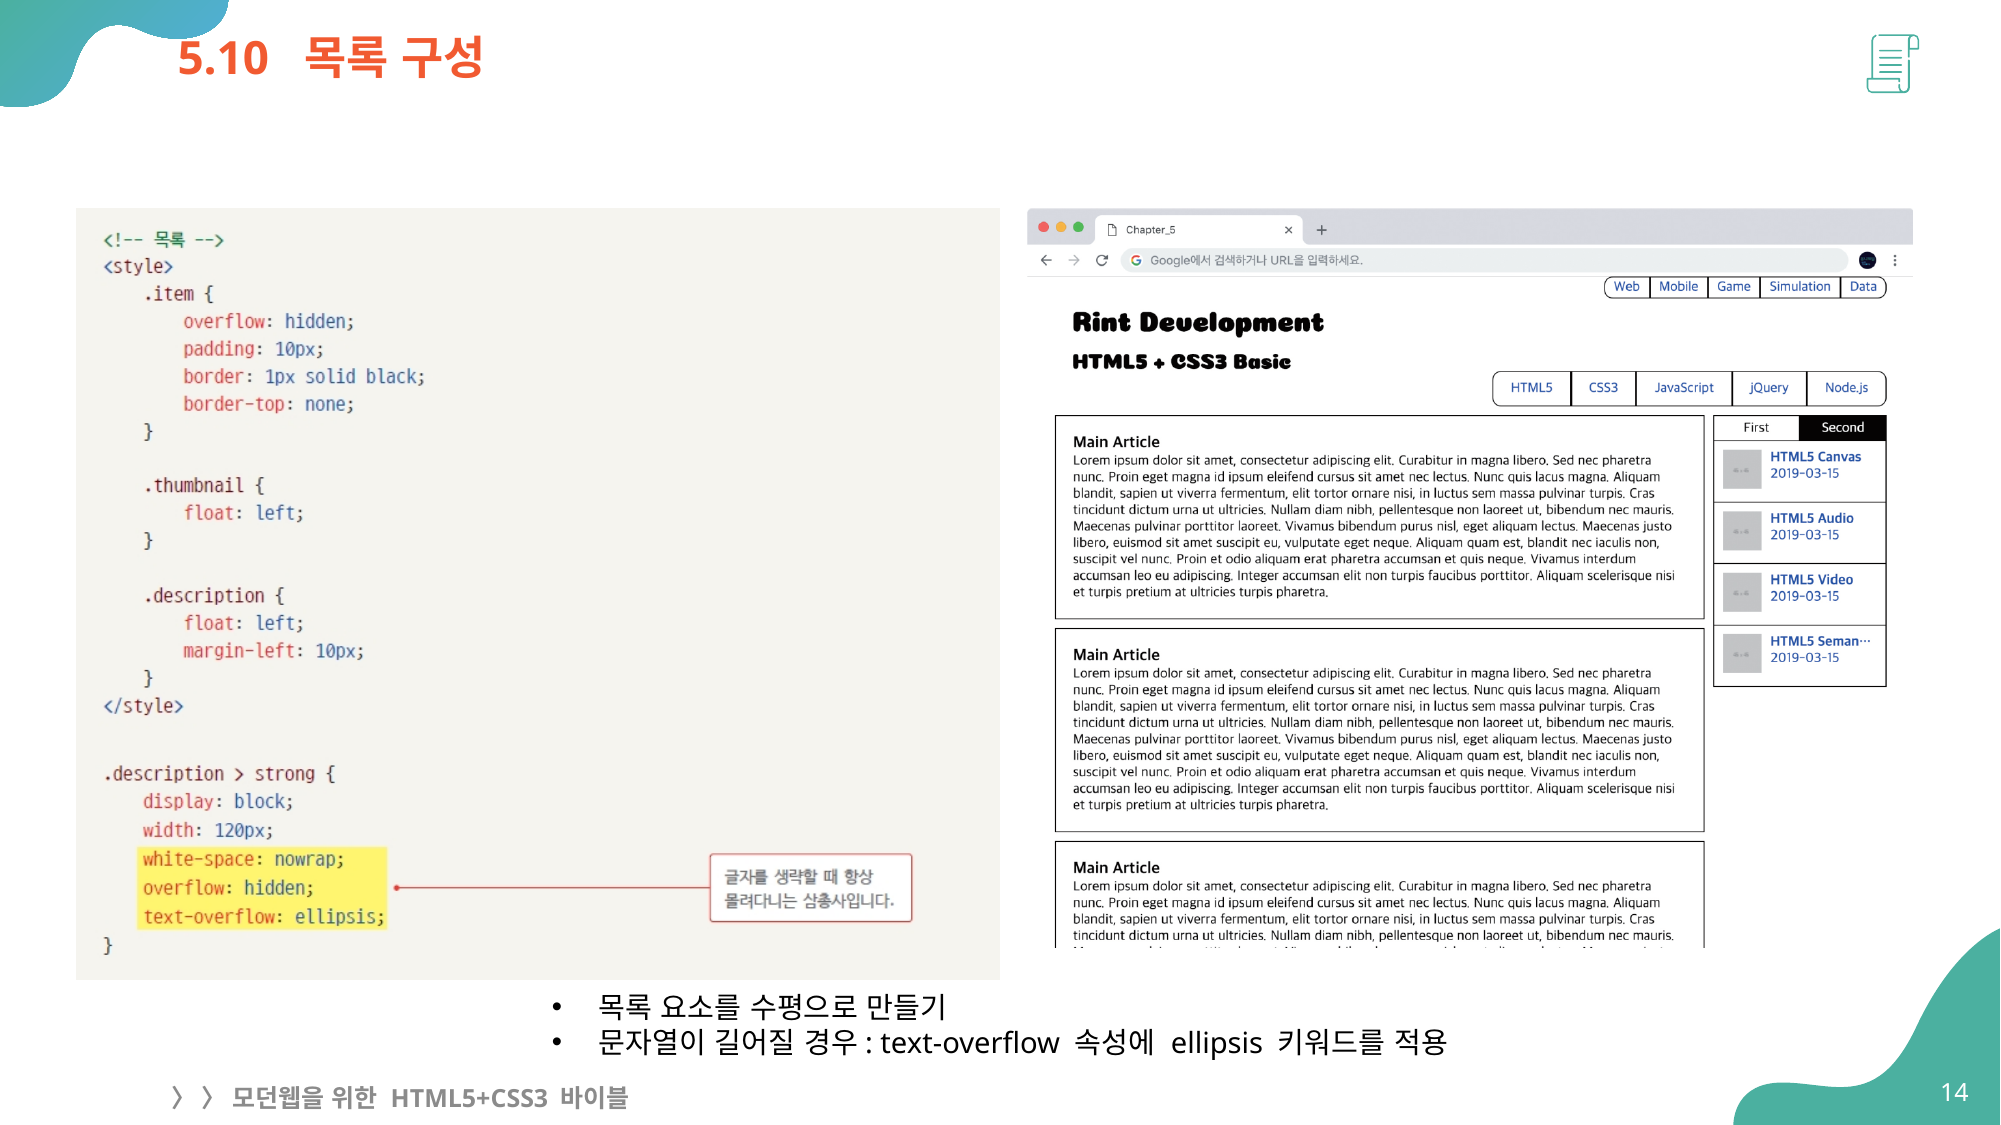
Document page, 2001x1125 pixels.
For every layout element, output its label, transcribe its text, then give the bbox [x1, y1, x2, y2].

text_box 목록 요소를 수평으로 만들기 문자열이 길어질 경우: text-overflow 속성에 ellipsis 키워드를 적용 [537, 981, 1463, 1067]
picture [1026, 208, 1913, 948]
slide_number 14 [1917, 1063, 1984, 1124]
title 5.10 목록 구성 [162, 27, 2000, 93]
picture [76, 208, 1000, 980]
footer 〉 〉 모던웹을 위한 HTML5+CSS3 바이블 [63, 1085, 738, 1109]
